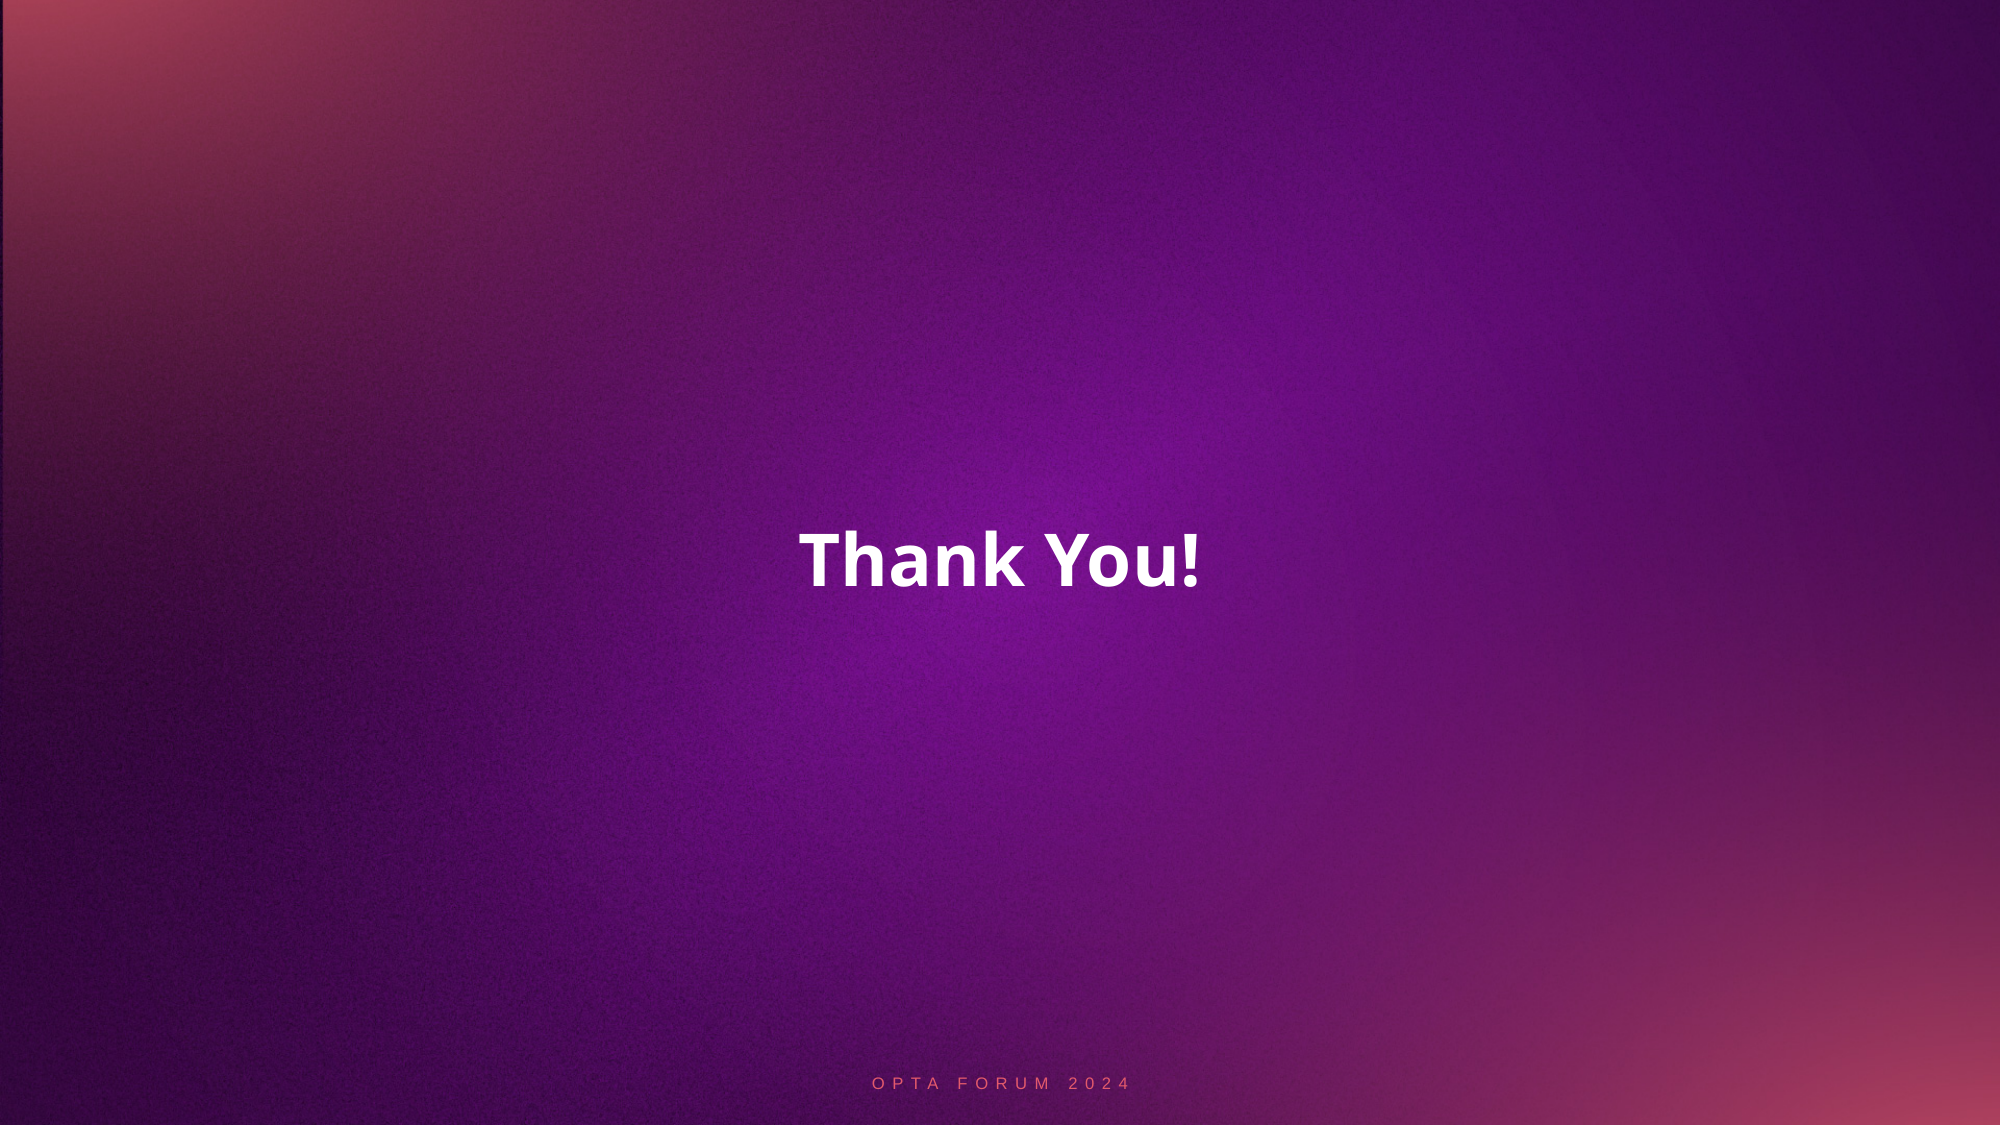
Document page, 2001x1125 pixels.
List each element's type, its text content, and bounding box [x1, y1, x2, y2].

picture [0, 0, 2000, 1125]
title Thank You! [260, 311, 1740, 814]
